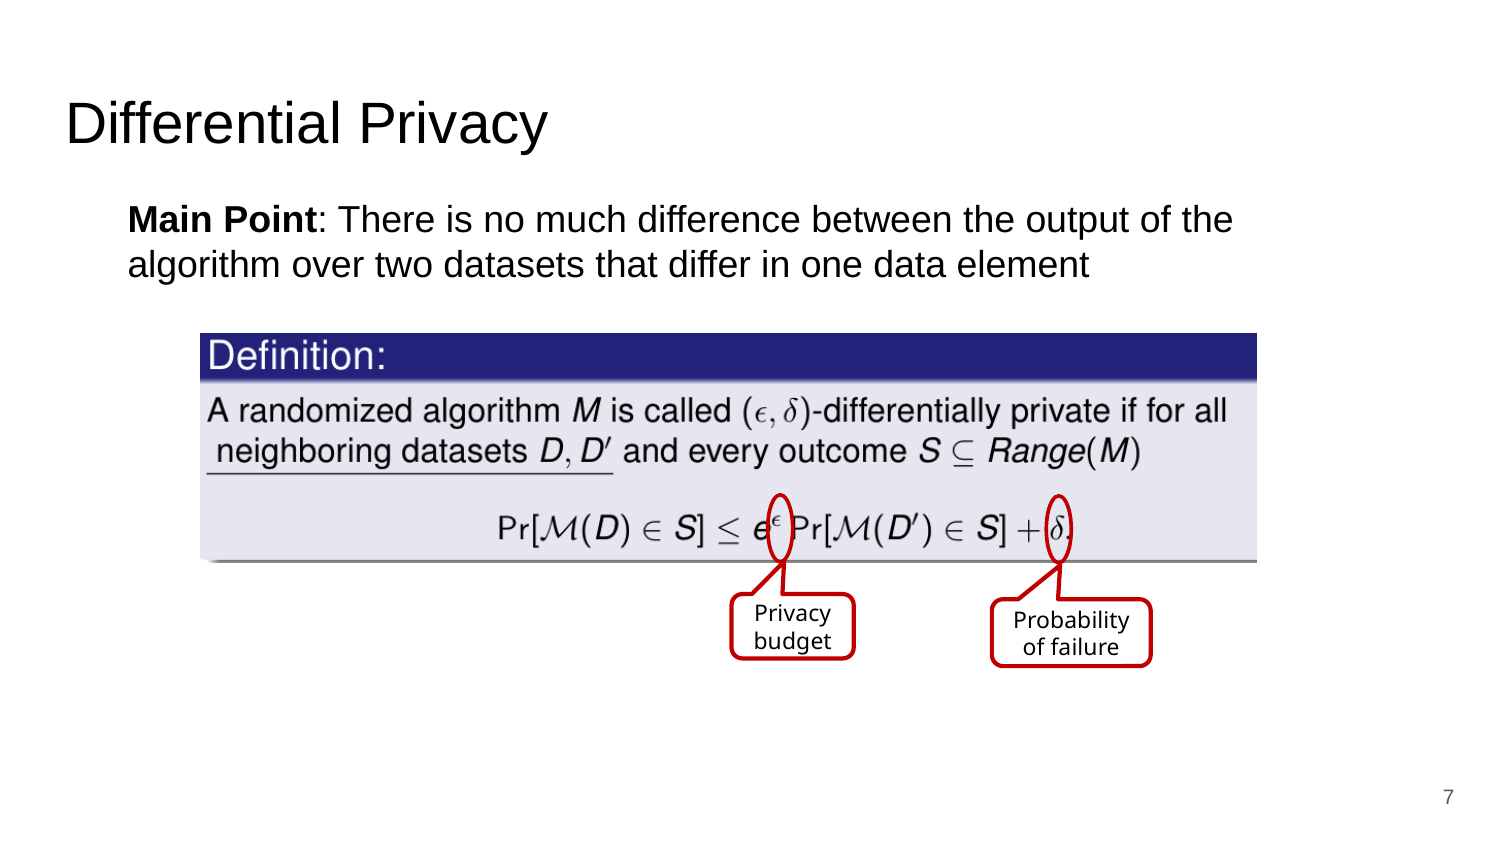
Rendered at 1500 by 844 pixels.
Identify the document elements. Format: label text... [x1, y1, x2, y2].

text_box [731, 494, 854, 659]
text_box Main Point: There is no much difference between the output of the algorithm over two datasets that differ in one data element [112, 187, 1388, 292]
title Differential Privacy [63, 82, 1117, 226]
picture [199, 333, 1258, 563]
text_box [991, 495, 1151, 667]
slide_number 7 [1425, 783, 1473, 844]
